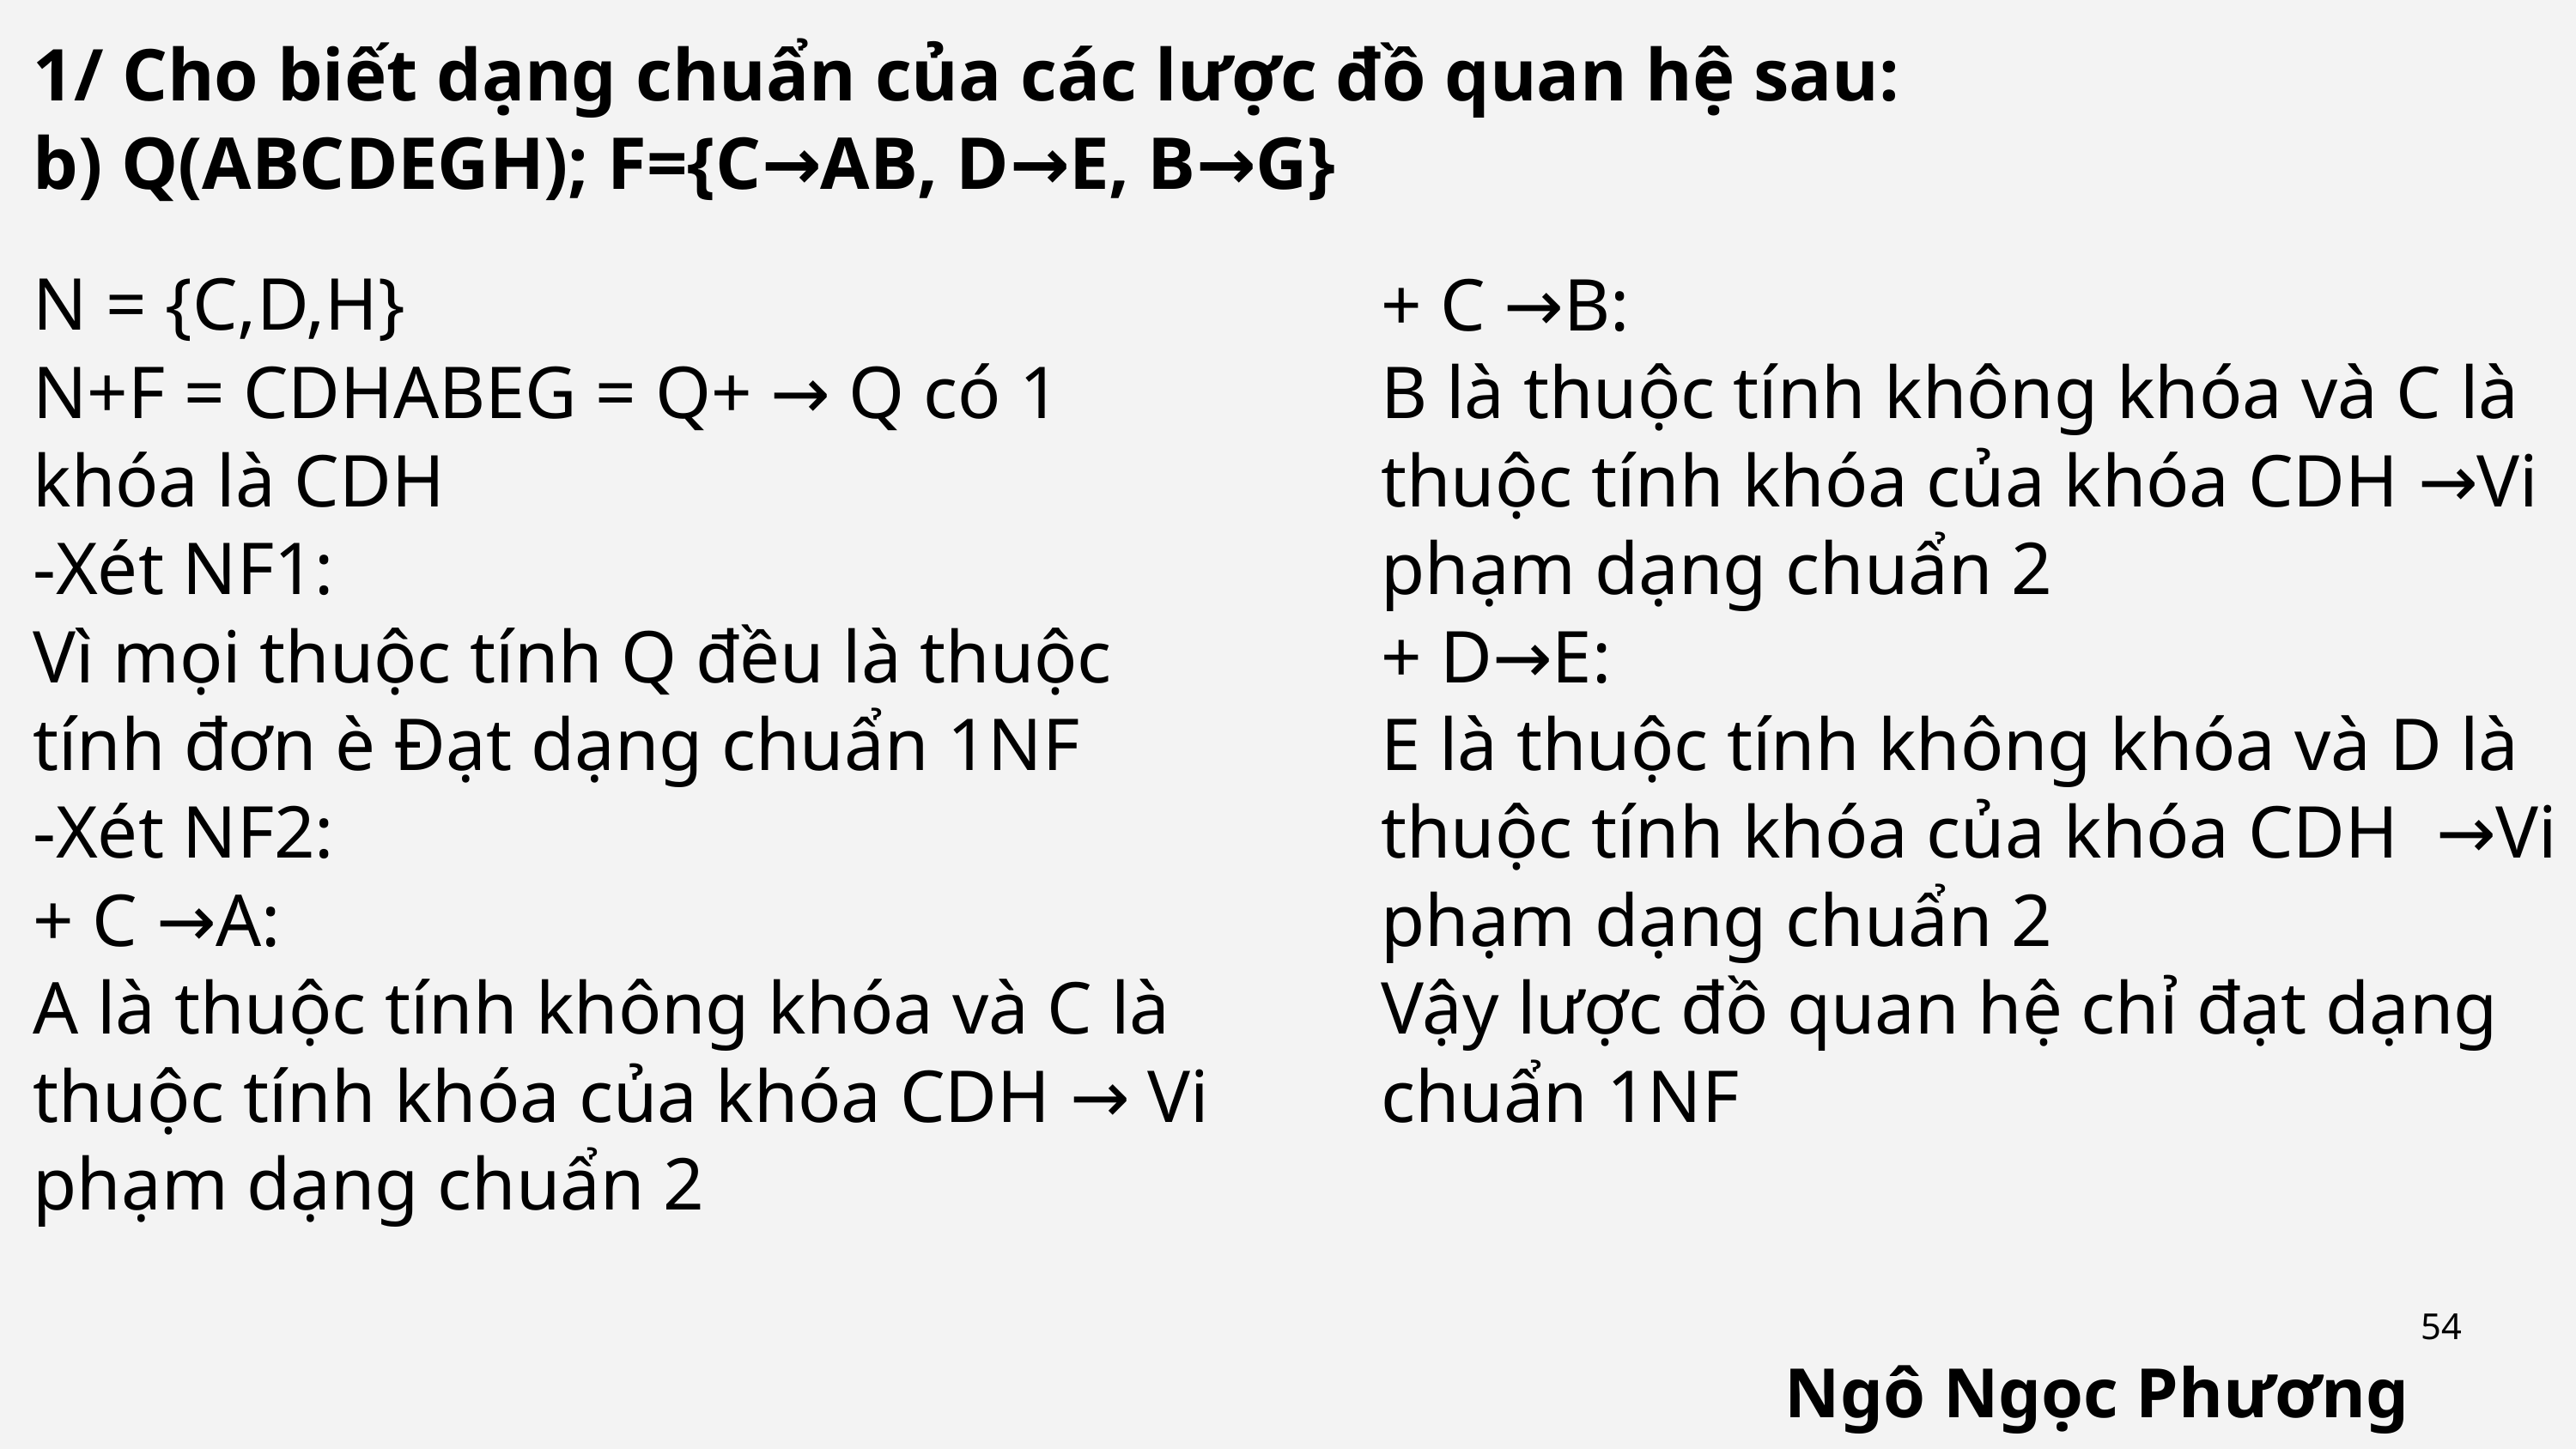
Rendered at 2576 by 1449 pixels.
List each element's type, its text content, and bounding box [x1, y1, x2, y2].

text_box Ngô Ngọc Phương Trinh [1721, 1336, 2475, 1449]
text_box + C →B: B là thuộc tính không khóa và C là thuộc tính khóa của khóa CDH →Vi phạm dạng chuẩn 2 + D→E: E là thuộc tính không khóa và D là thuộc tính khóa của khóa CDH →Vi phạm dạng chuẩn 2 Vậy lược đồ quan hệ chỉ đạt dạng chuẩn 1NF [1381, 257, 2576, 1225]
text_box 1/ Cho biết dạng chuẩn của các lược đồ quan hệ sau: b) Q(ABCDEGH); F={C→AB, D→E, B→G} [33, 27, 2494, 292]
text_box N = {C,D,H} N+F = CDHABEG = Q+ → Q có 1 khóa là CDH -Xét NF1: Vì mọi thuộc tính Q đều là thuộc tính đơn è Đạt dạng chuẩn 1NF -Xét NF2: + C →A: A là thuộc tính không khóa và C là thuộc tính khóa của khóa CDH → Vi phạm dạng chuẩn 2 [33, 257, 1228, 1313]
text_box 54 [2421, 1296, 2463, 1336]
